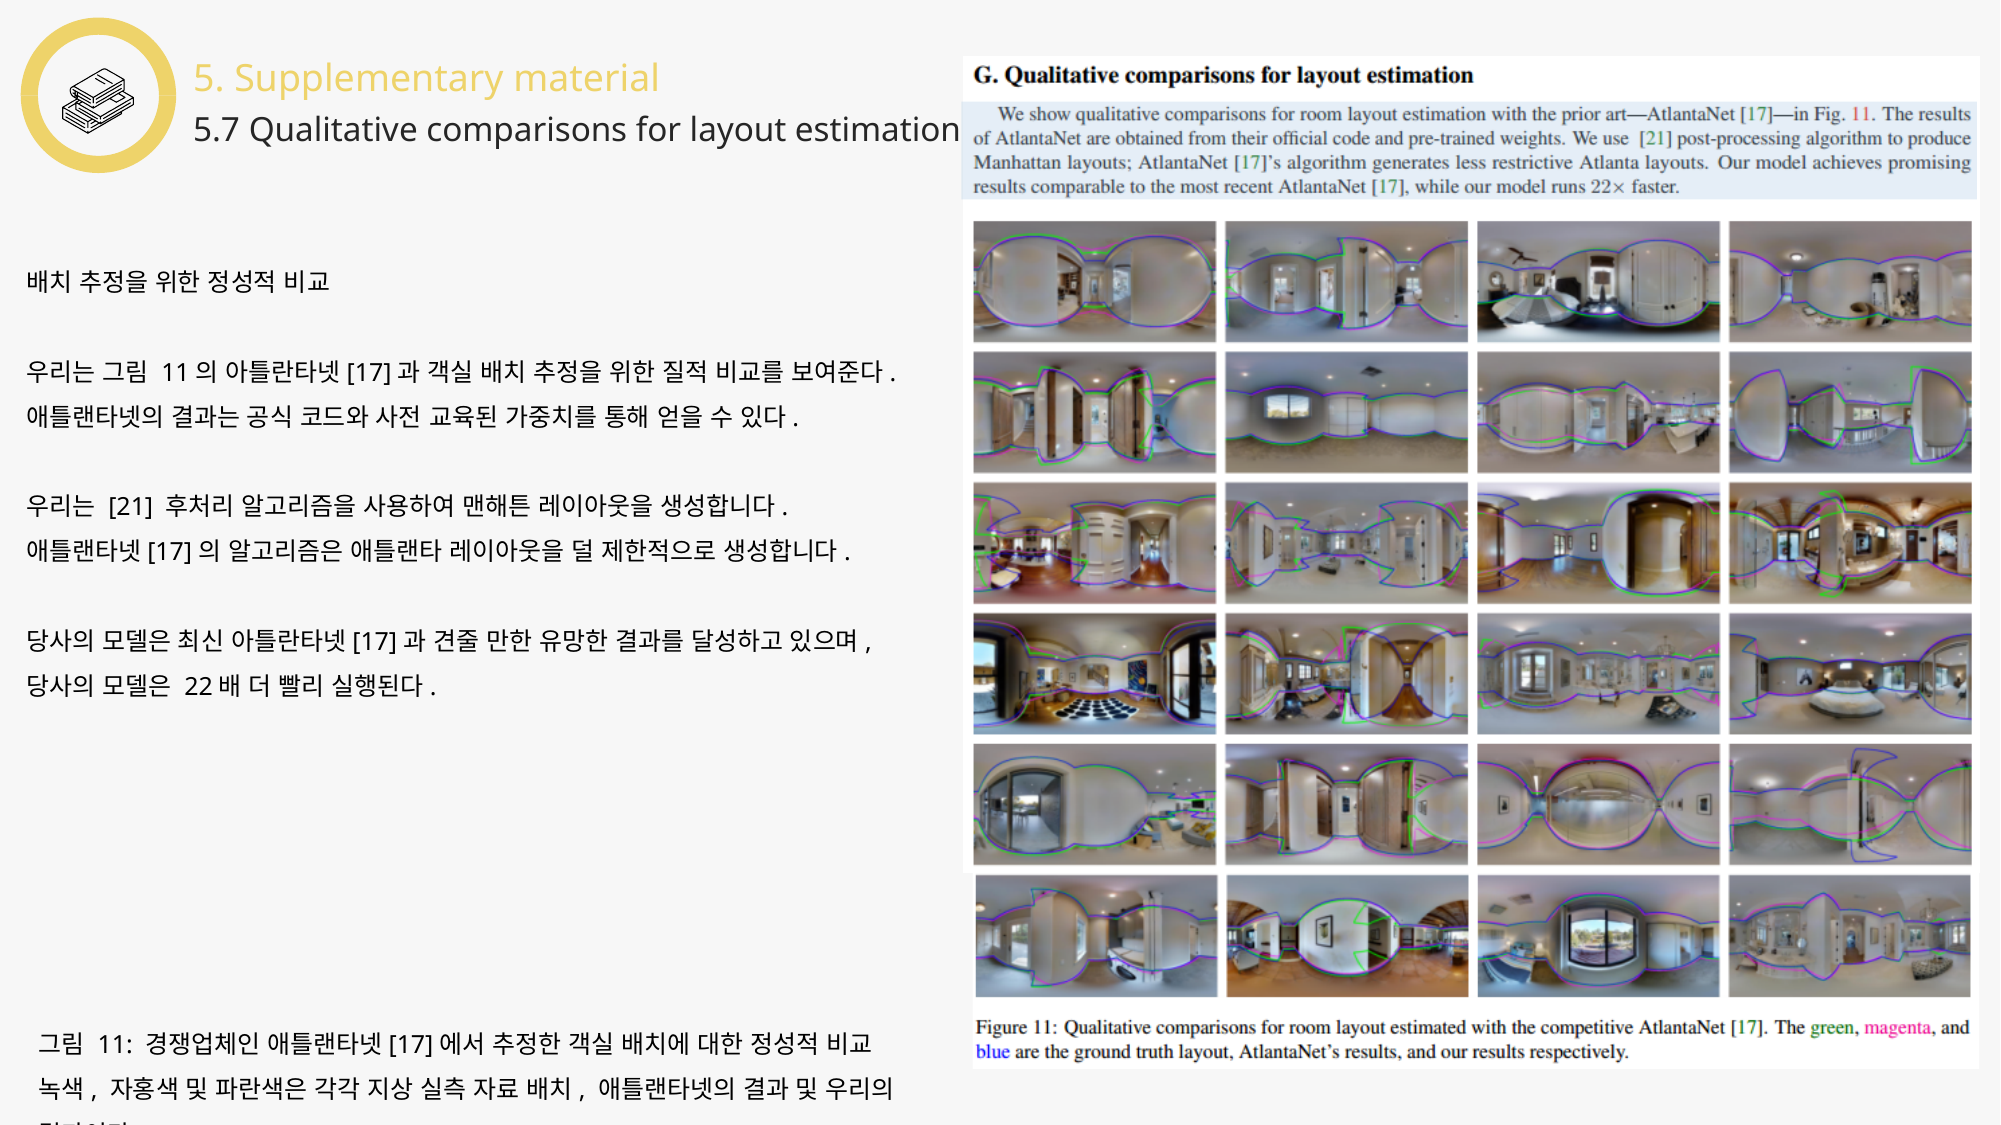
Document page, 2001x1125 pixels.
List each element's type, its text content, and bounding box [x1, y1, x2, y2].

text_box 배치 추정을 위한 정성적 비교 우리는 그림 11의 아틀란타넷[17]과 객실 배치 추정을 위한 질적 비교를 보여준다. 애틀랜타넷의 결과는 공식 코드와 사전 교육된 가중치를 통해 얻을 수 있다. 우리는 [21] 후처리 알고리즘을 사용하여 맨해튼 레이아웃을 생성합니다. 애틀랜타넷[17]의 알고리즘은 애틀랜타 레이아웃을 덜 제한적으로 생성합니다. 당사의 모델은 최신 아틀란타넷[17]과 견줄 만한 유망한 결과를 달성하고 있으며, 당사의 모델은 22배 더 빨리 실행된다. [11, 244, 963, 708]
picture [62, 65, 134, 137]
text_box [963, 56, 1980, 1069]
text_box [19, 16, 178, 97]
text_box [19, 96, 178, 175]
text_box 그림 11: 경쟁업체인 애틀랜타넷[17]에서 추정한 객실 배치에 대한 정성적 비교 녹색, 자홍색 및 파란색은 각각 지상 실측 자료 배치, 애틀랜타넷의 결과 및 우리의 결과이다. [24, 1006, 952, 1125]
text_box 5. Supplementary material [178, 46, 746, 100]
text_box 5.7 Qualitative comparisons for layout estimation [178, 100, 963, 156]
